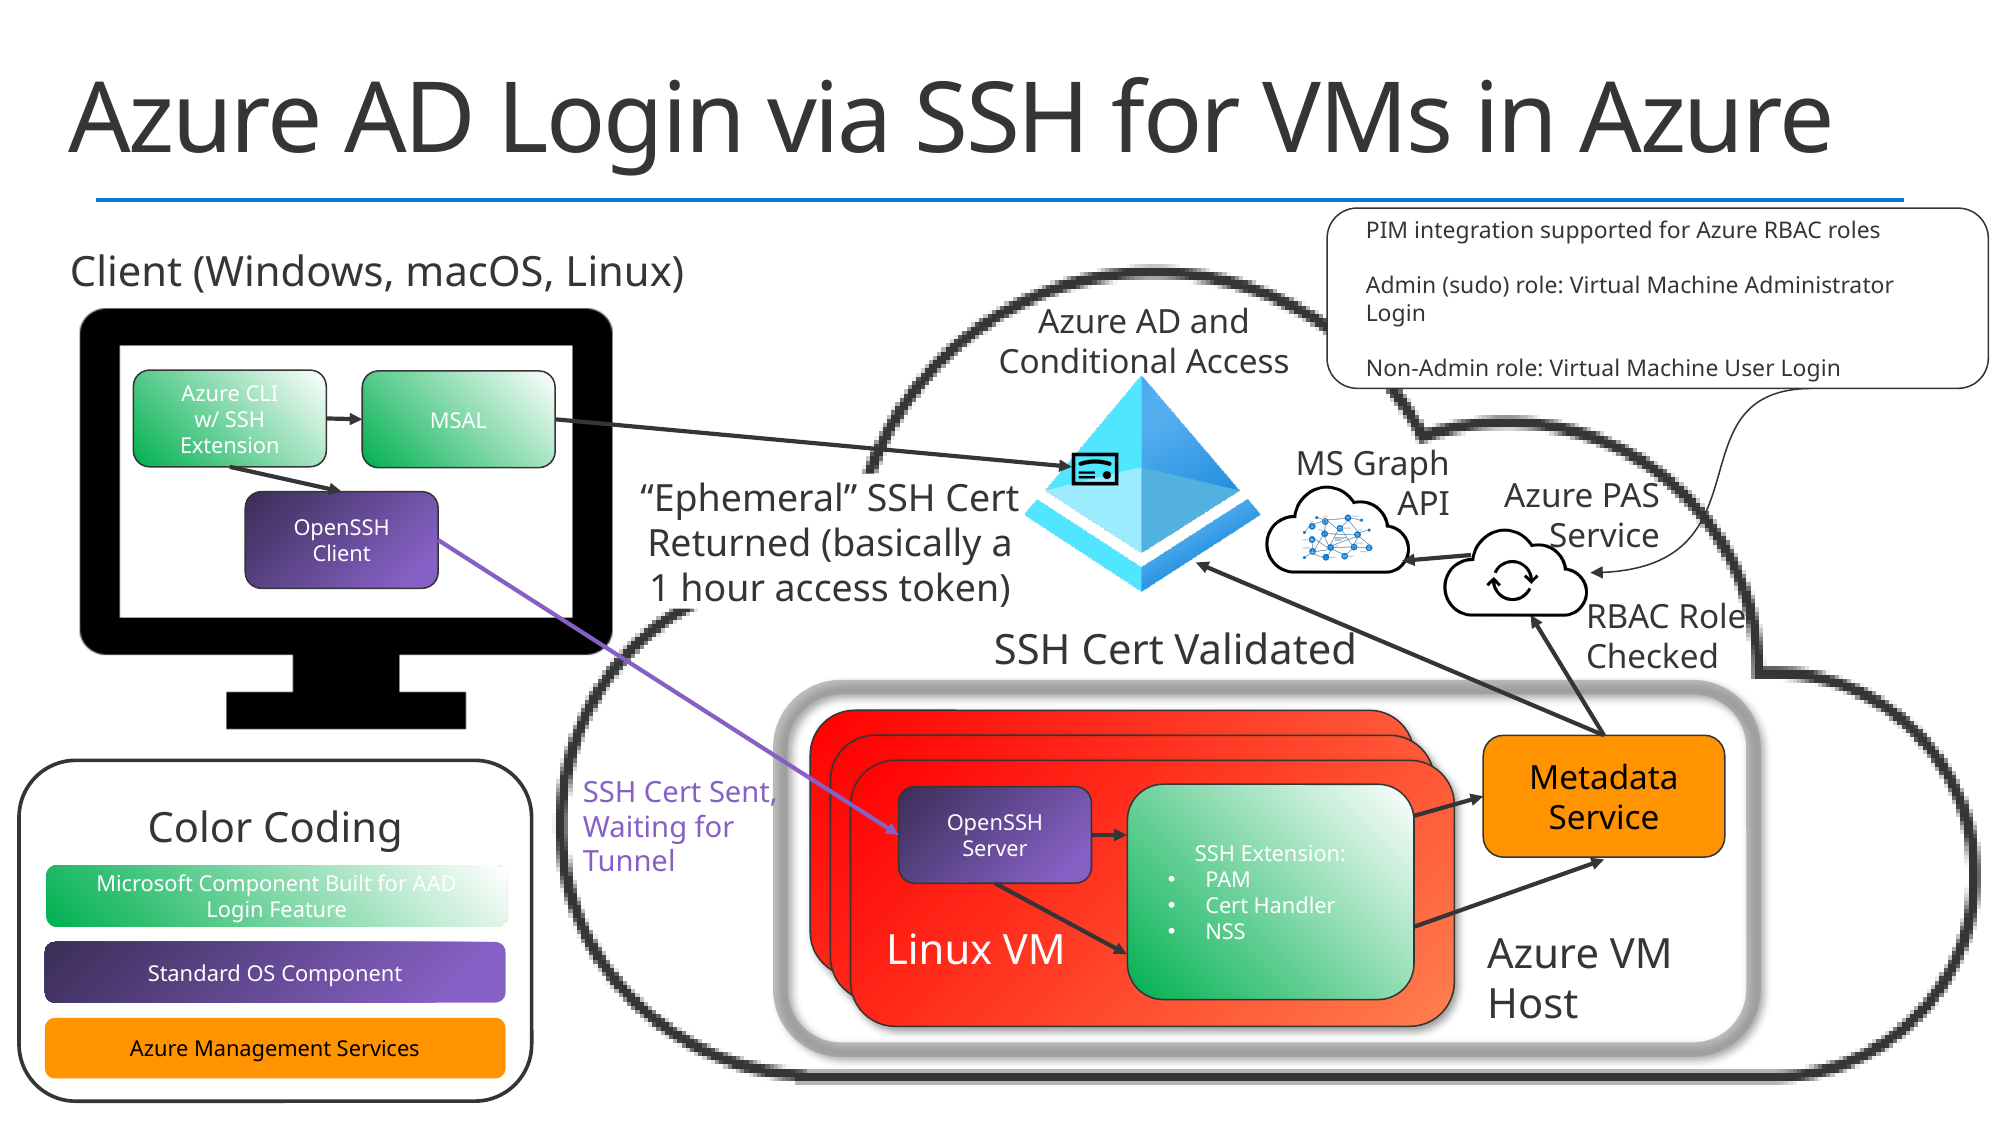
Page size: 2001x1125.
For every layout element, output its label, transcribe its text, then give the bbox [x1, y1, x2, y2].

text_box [1233, 441, 1451, 605]
picture [1066, 441, 1124, 498]
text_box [1413, 859, 1605, 928]
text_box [1401, 554, 1472, 561]
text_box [1590, 388, 1813, 573]
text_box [780, 686, 1754, 1050]
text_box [229, 466, 342, 492]
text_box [1530, 648, 1605, 736]
picture [464, 0, 2000, 1125]
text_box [1440, 474, 1661, 648]
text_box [437, 539, 899, 836]
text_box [27, 222, 822, 816]
picture [822, 468, 1195, 686]
text_box Standard OS Component [44, 941, 464, 1004]
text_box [1195, 562, 1530, 736]
text_box Color Coding [18, 786, 464, 1102]
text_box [1413, 796, 1484, 817]
text_box Microsoft Component Built for AAD Login Feature [45, 864, 464, 928]
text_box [994, 883, 1127, 955]
text_box Azure Management Services [44, 1017, 464, 1080]
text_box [924, 299, 1361, 598]
title Azure AD Login via SSH for VMs in Azure [44, 47, 464, 196]
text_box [554, 419, 1072, 468]
